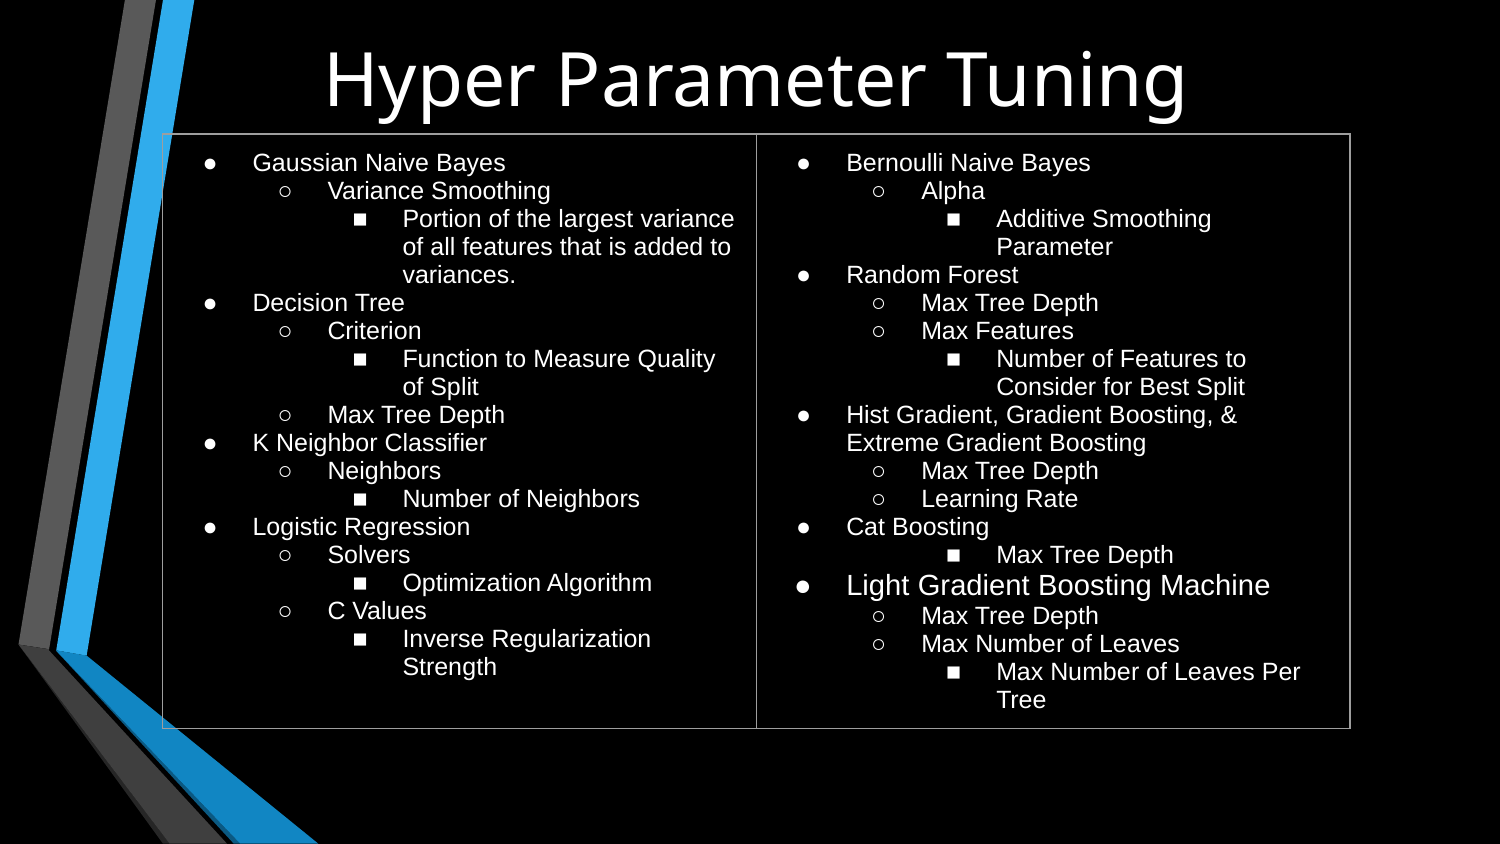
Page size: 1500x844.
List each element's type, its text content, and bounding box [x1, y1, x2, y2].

title Hyper Parameter Tuning [125, 16, 1387, 266]
table_header Bernoulli Naive Bayes Alpha Additive Smoothing Parameter Random Forest Max Tree Depth Max Features Number of Features to Consider for Best Split Hist Gradient, Gradient Boosting, & Extreme Gradient Boosting Max Tree Depth Learning Rate Cat Boosting Max Tree Depth Light Gradient Boosting Machine Max Tree Depth Max Number of Leaves Max Number of Leaves Per Tree [757, 135, 1349, 728]
table_header Gaussian Naive Bayes Variance Smoothing Portion of the largest variance of all features that is added to variances. Decision Tree Criterion Function to Measure Quality of Split Max Tree Depth K Neighbor Classifier Neighbors Number of Neighbors Logistic Regression Solvers Optimization Algorithm C Values Inverse Regularization Strength [163, 135, 756, 728]
